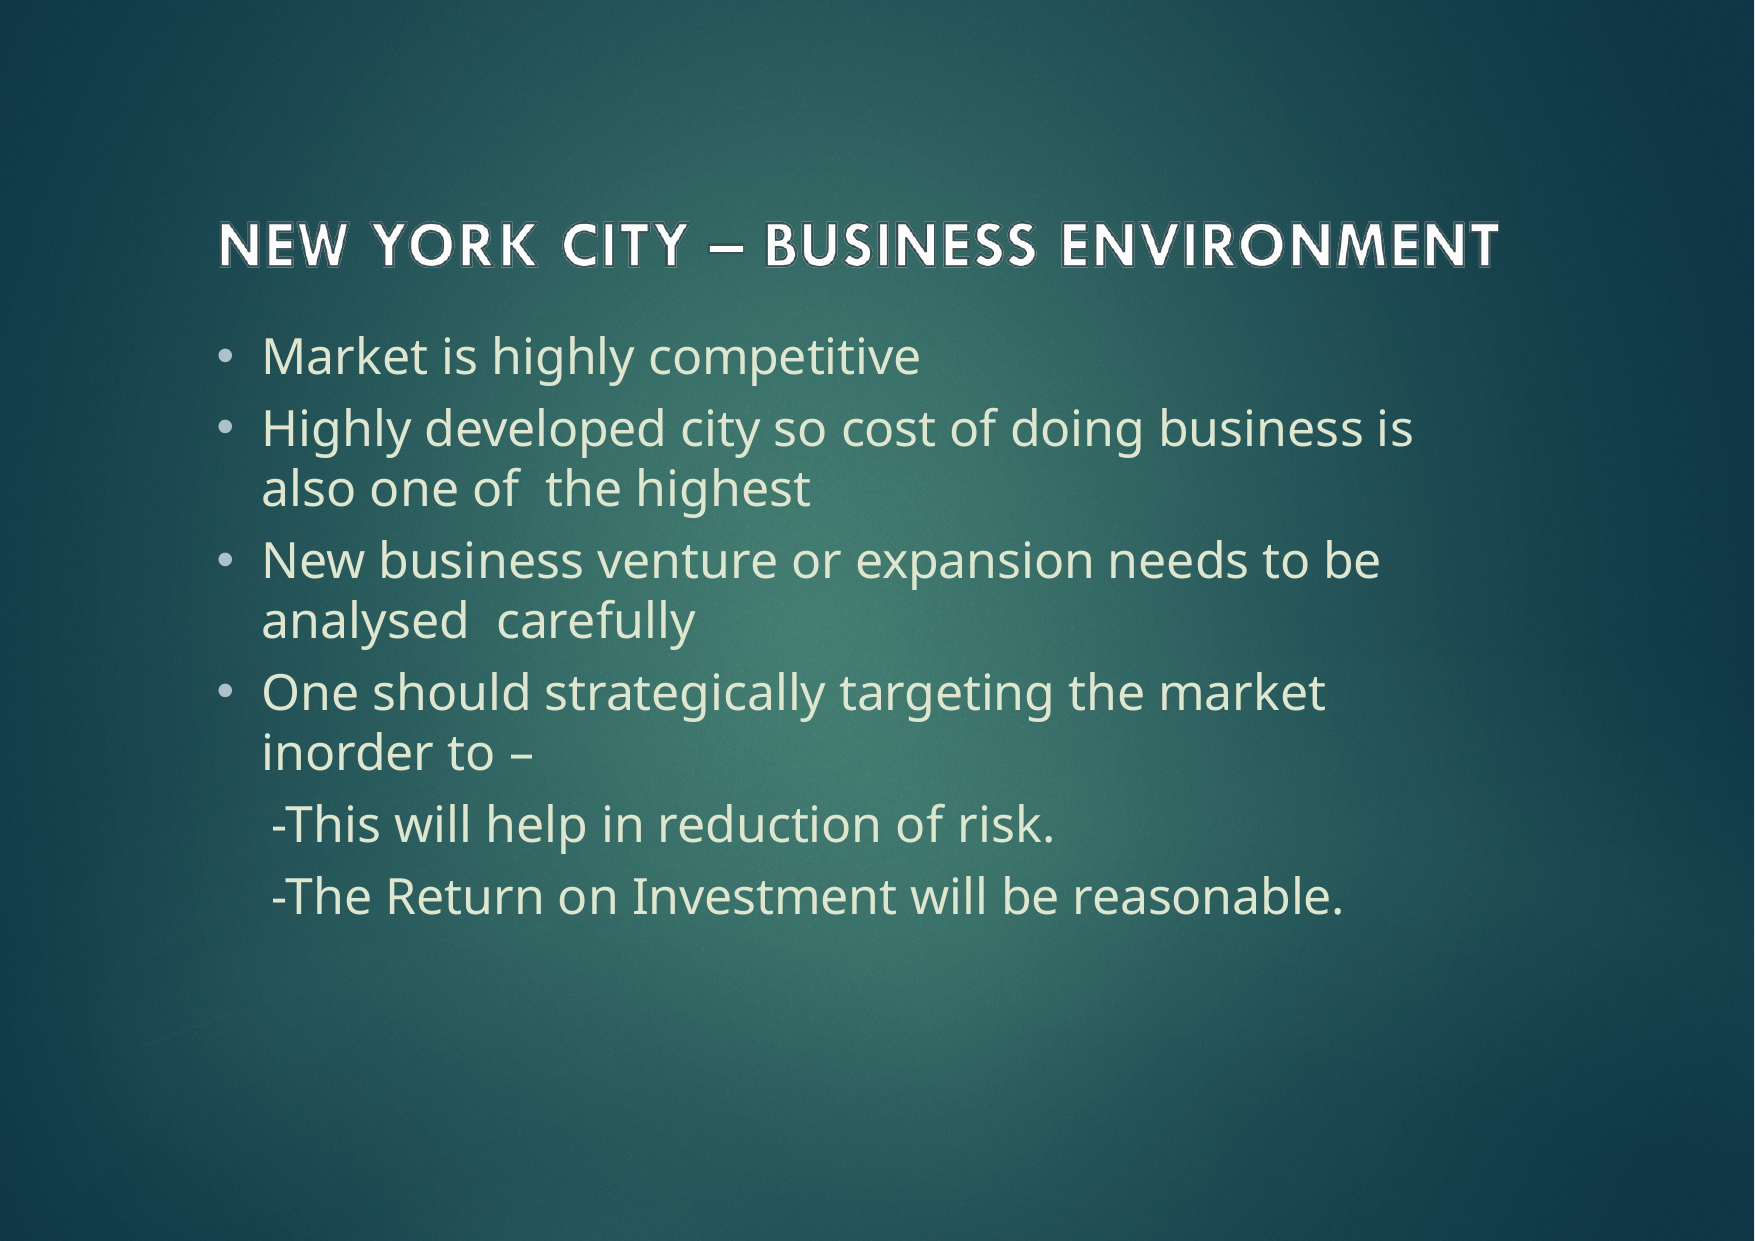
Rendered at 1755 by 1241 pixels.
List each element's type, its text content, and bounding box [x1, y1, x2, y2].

text_box Market is highly competitive Highly developed city so cost of doing business is also one of the highest New business venture or expansion needs to be analysed carefully One should strategically targeting the market inorder to – -This will help in reduction of risk. -The Return on Investment will be reasonable. [214, 310, 1477, 925]
text_box [219, 221, 690, 268]
text_box [765, 221, 1500, 268]
text_box [707, 243, 745, 254]
